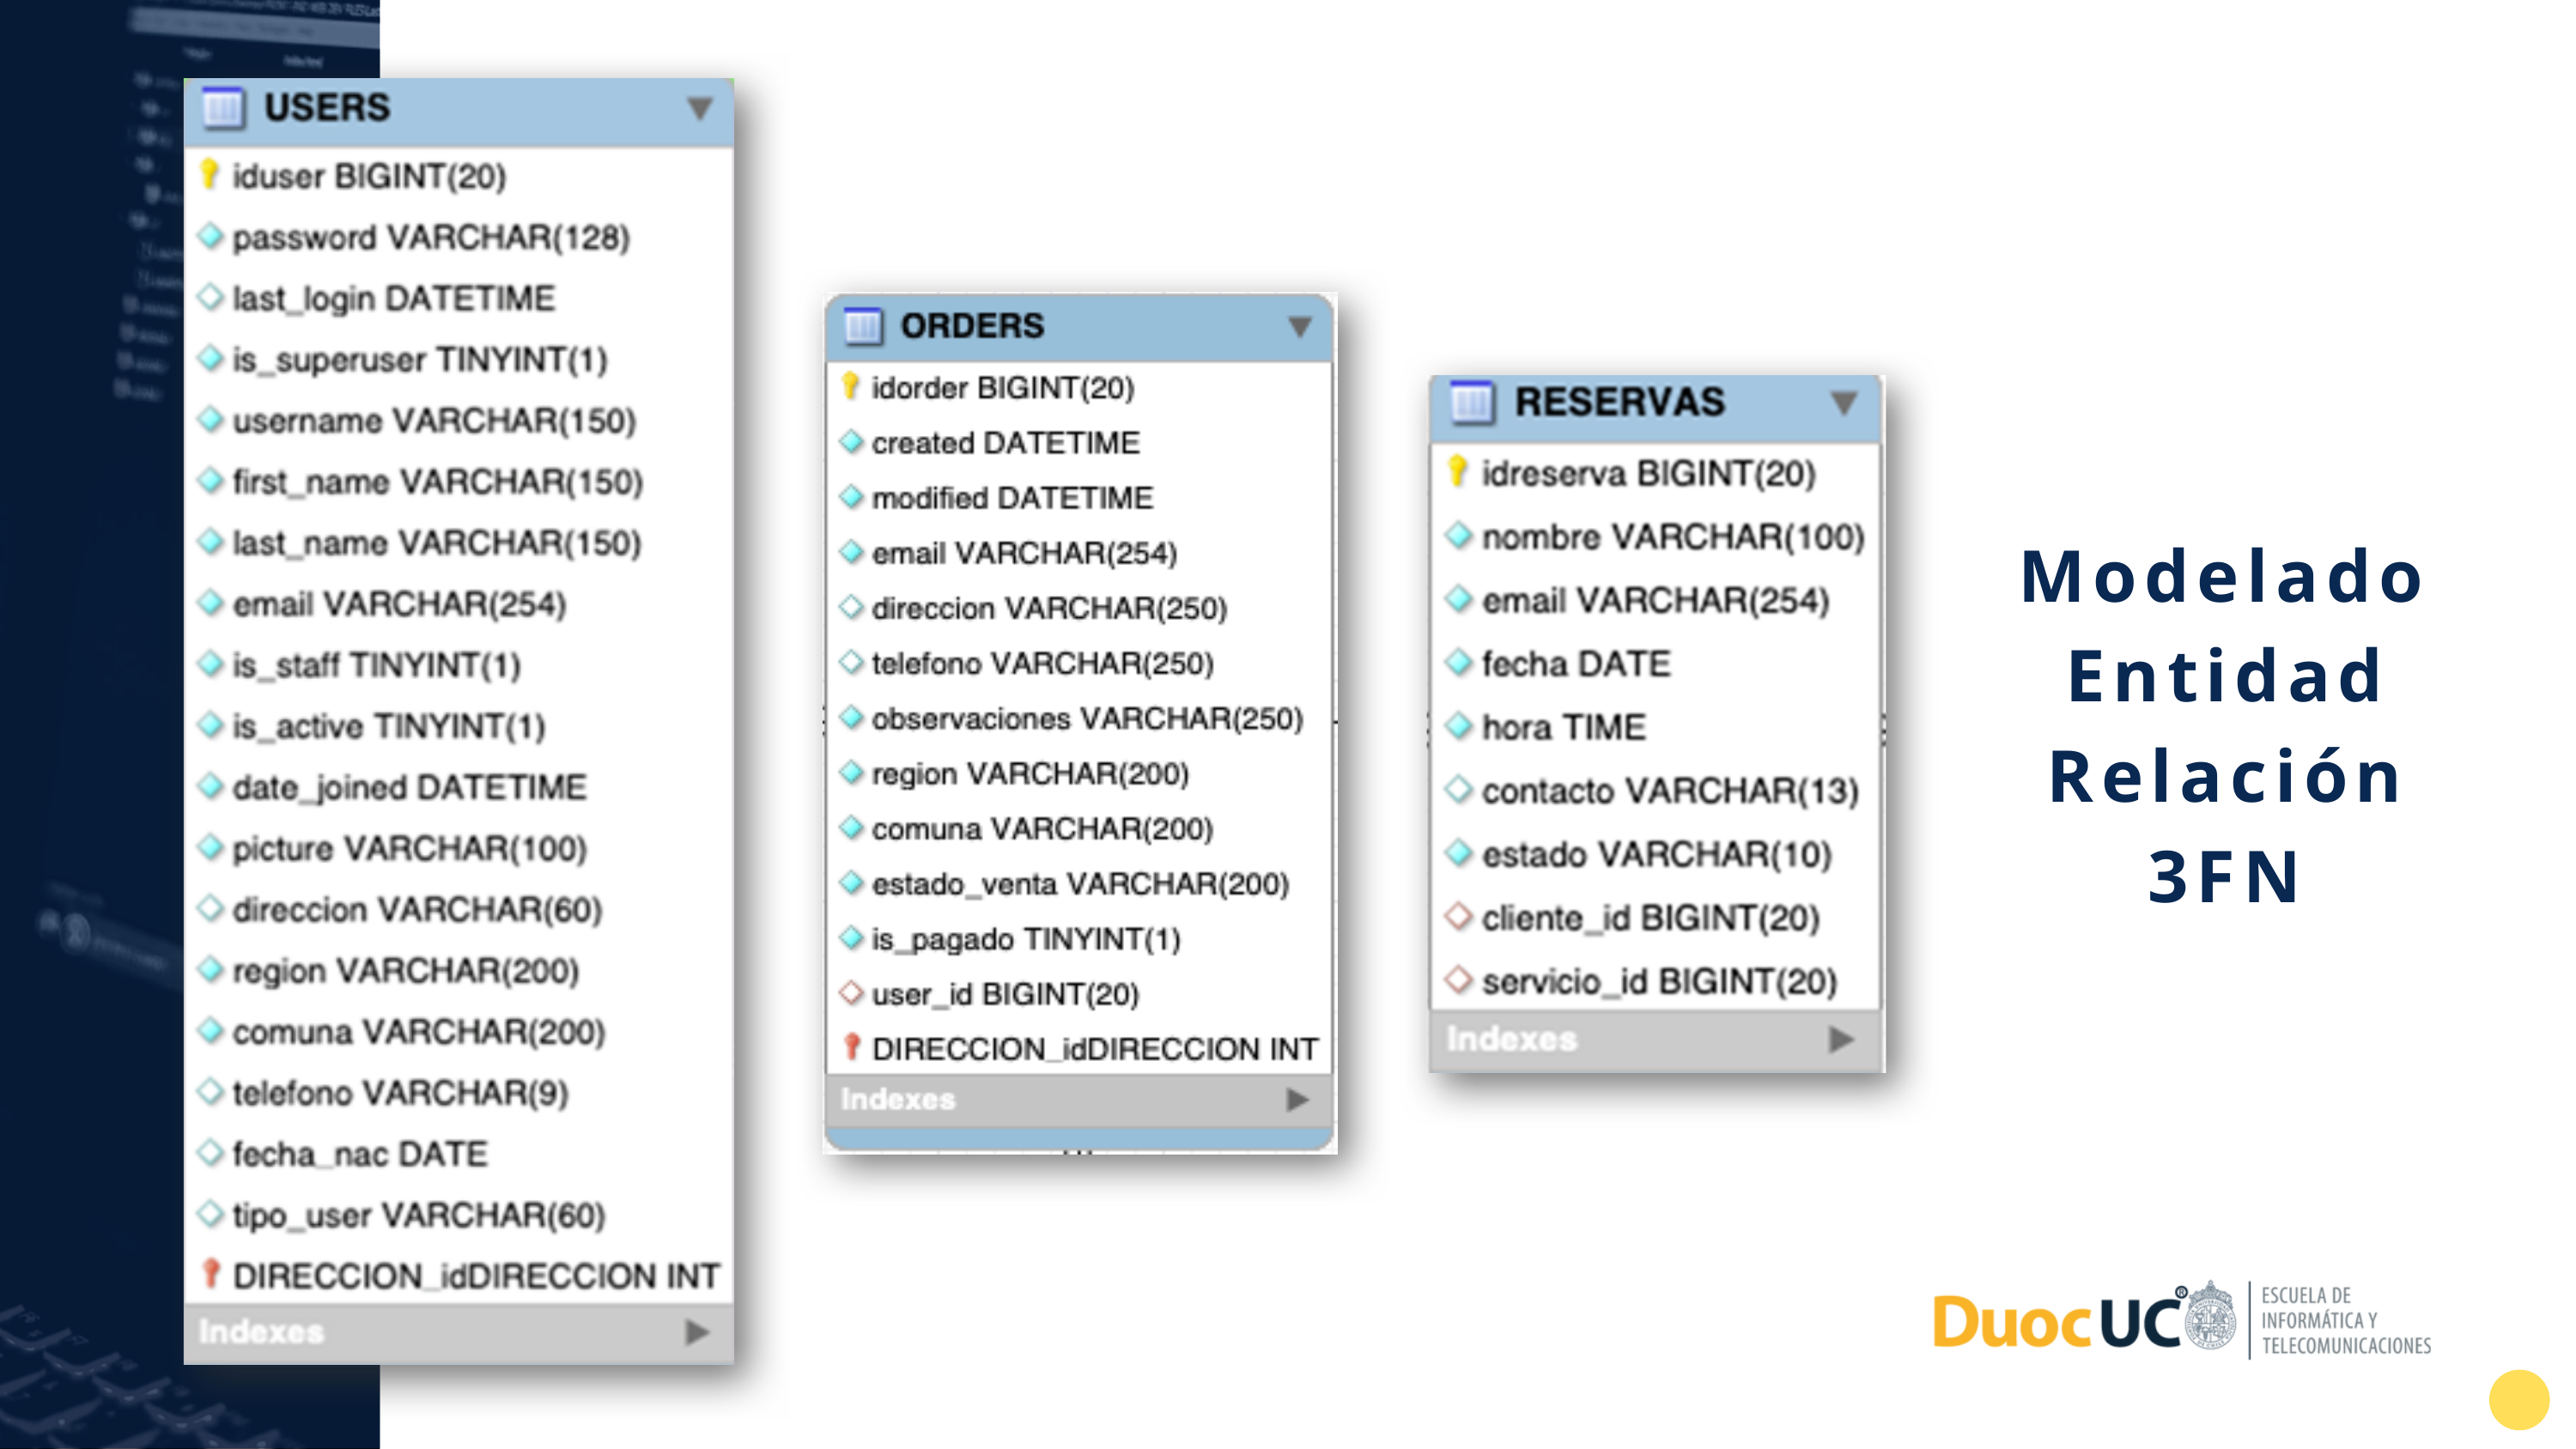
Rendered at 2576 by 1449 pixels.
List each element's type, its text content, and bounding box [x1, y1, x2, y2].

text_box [0, 0, 380, 1449]
picture [823, 291, 1339, 1155]
text_box [1931, 1270, 2432, 1370]
picture [1426, 375, 1886, 1074]
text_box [2488, 1369, 2550, 1431]
text_box Modelado Entidad Relación 3FN [1931, 516, 2518, 917]
picture [183, 78, 735, 1365]
